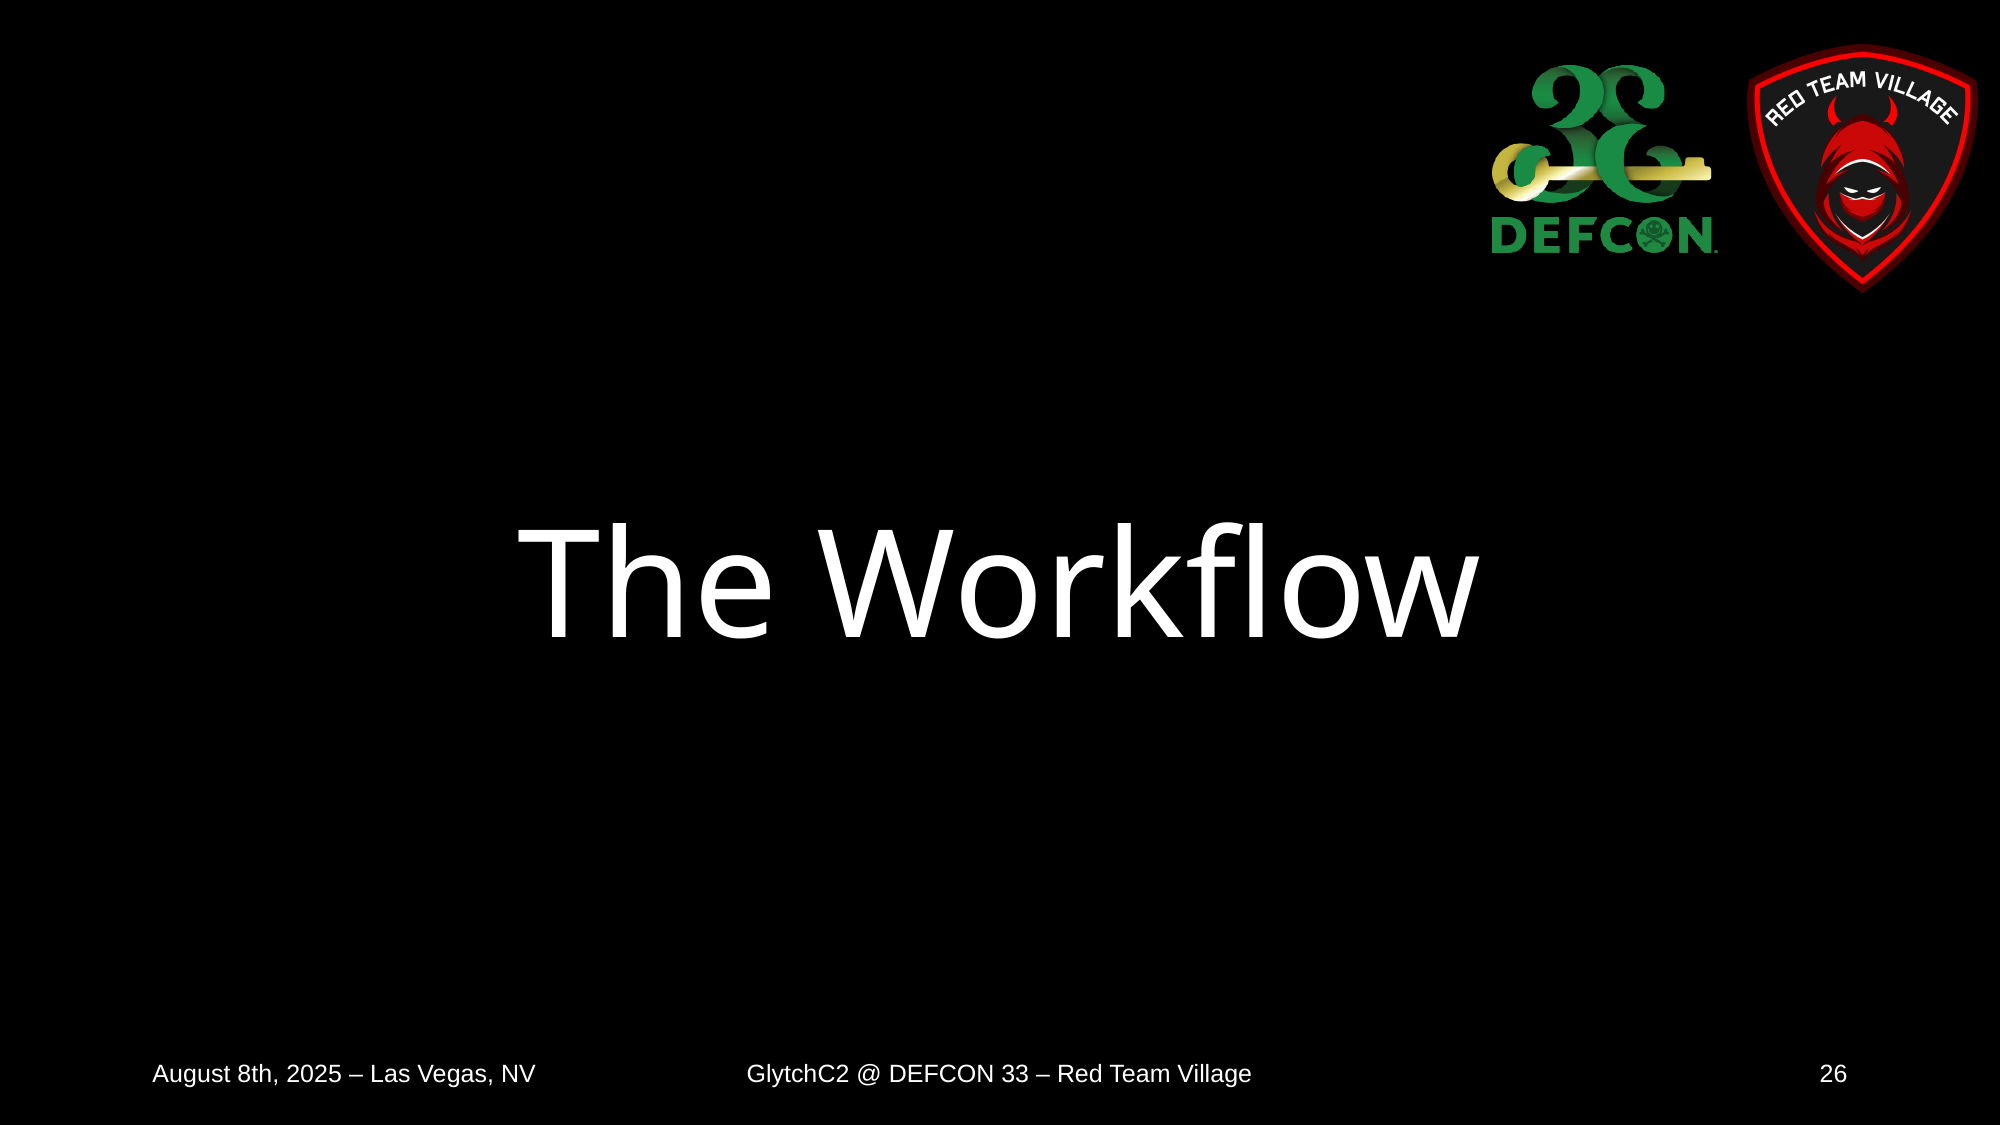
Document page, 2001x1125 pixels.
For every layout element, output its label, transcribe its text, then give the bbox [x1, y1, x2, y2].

slide_number 26 [1412, 1042, 1863, 1103]
picture [1482, 0, 2001, 356]
footer GlytchC2 @ DEFCON 33 – Red Team Village [662, 1042, 1338, 1103]
list The Workflow [137, 299, 1863, 1014]
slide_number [137, 1042, 588, 1103]
